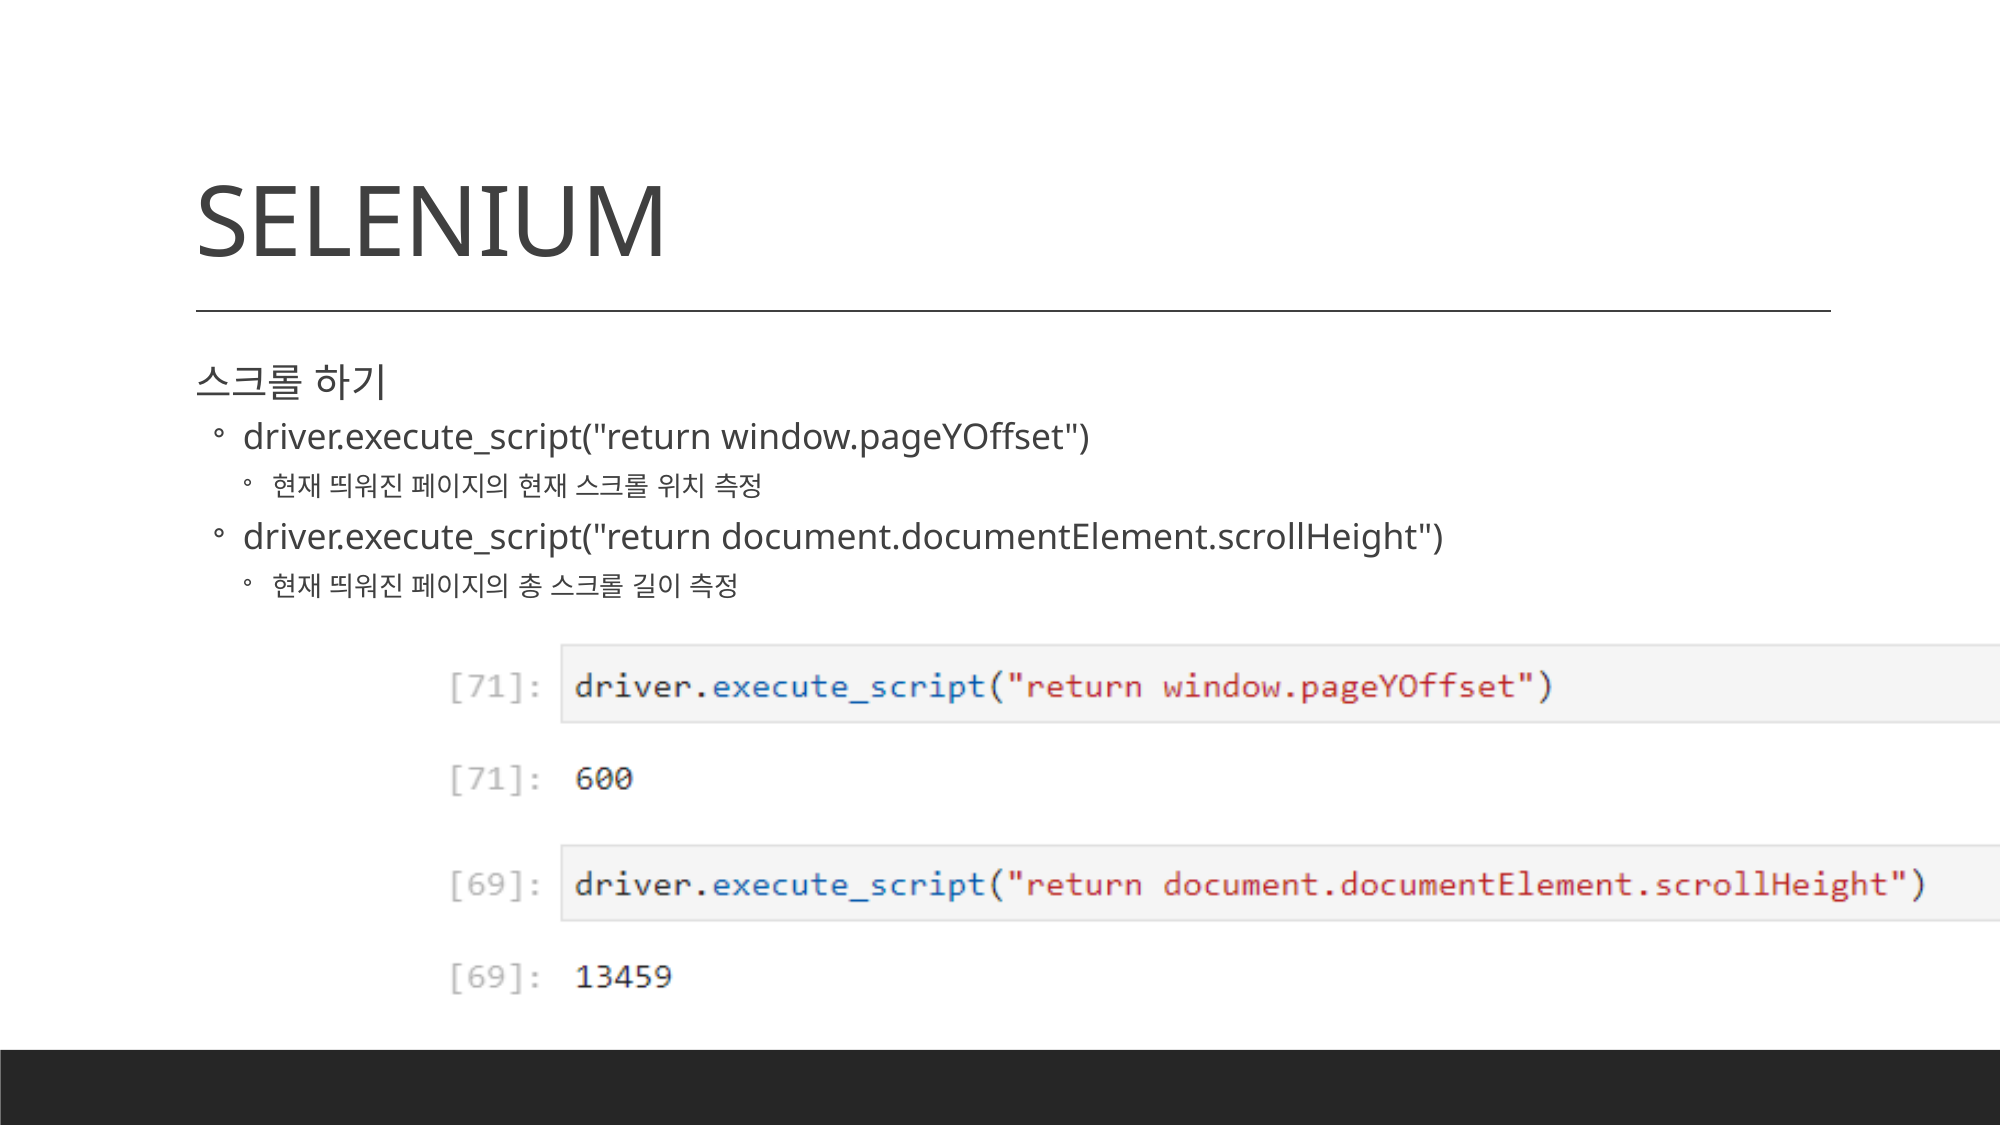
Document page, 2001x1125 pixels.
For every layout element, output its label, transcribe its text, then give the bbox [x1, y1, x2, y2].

picture [424, 638, 2000, 1041]
title SELENIUM [180, 47, 1830, 285]
list 스크롤 하기 driver.execute_script("return window.pageYOffset") 현재 띄워진 페이지의 현재 스크롤 위치 측정 driver.execute_script("return document.documentElement.scrollHeight") 현재 띄워진 페이지의 총 스크롤 길이 측정 [180, 345, 1830, 963]
